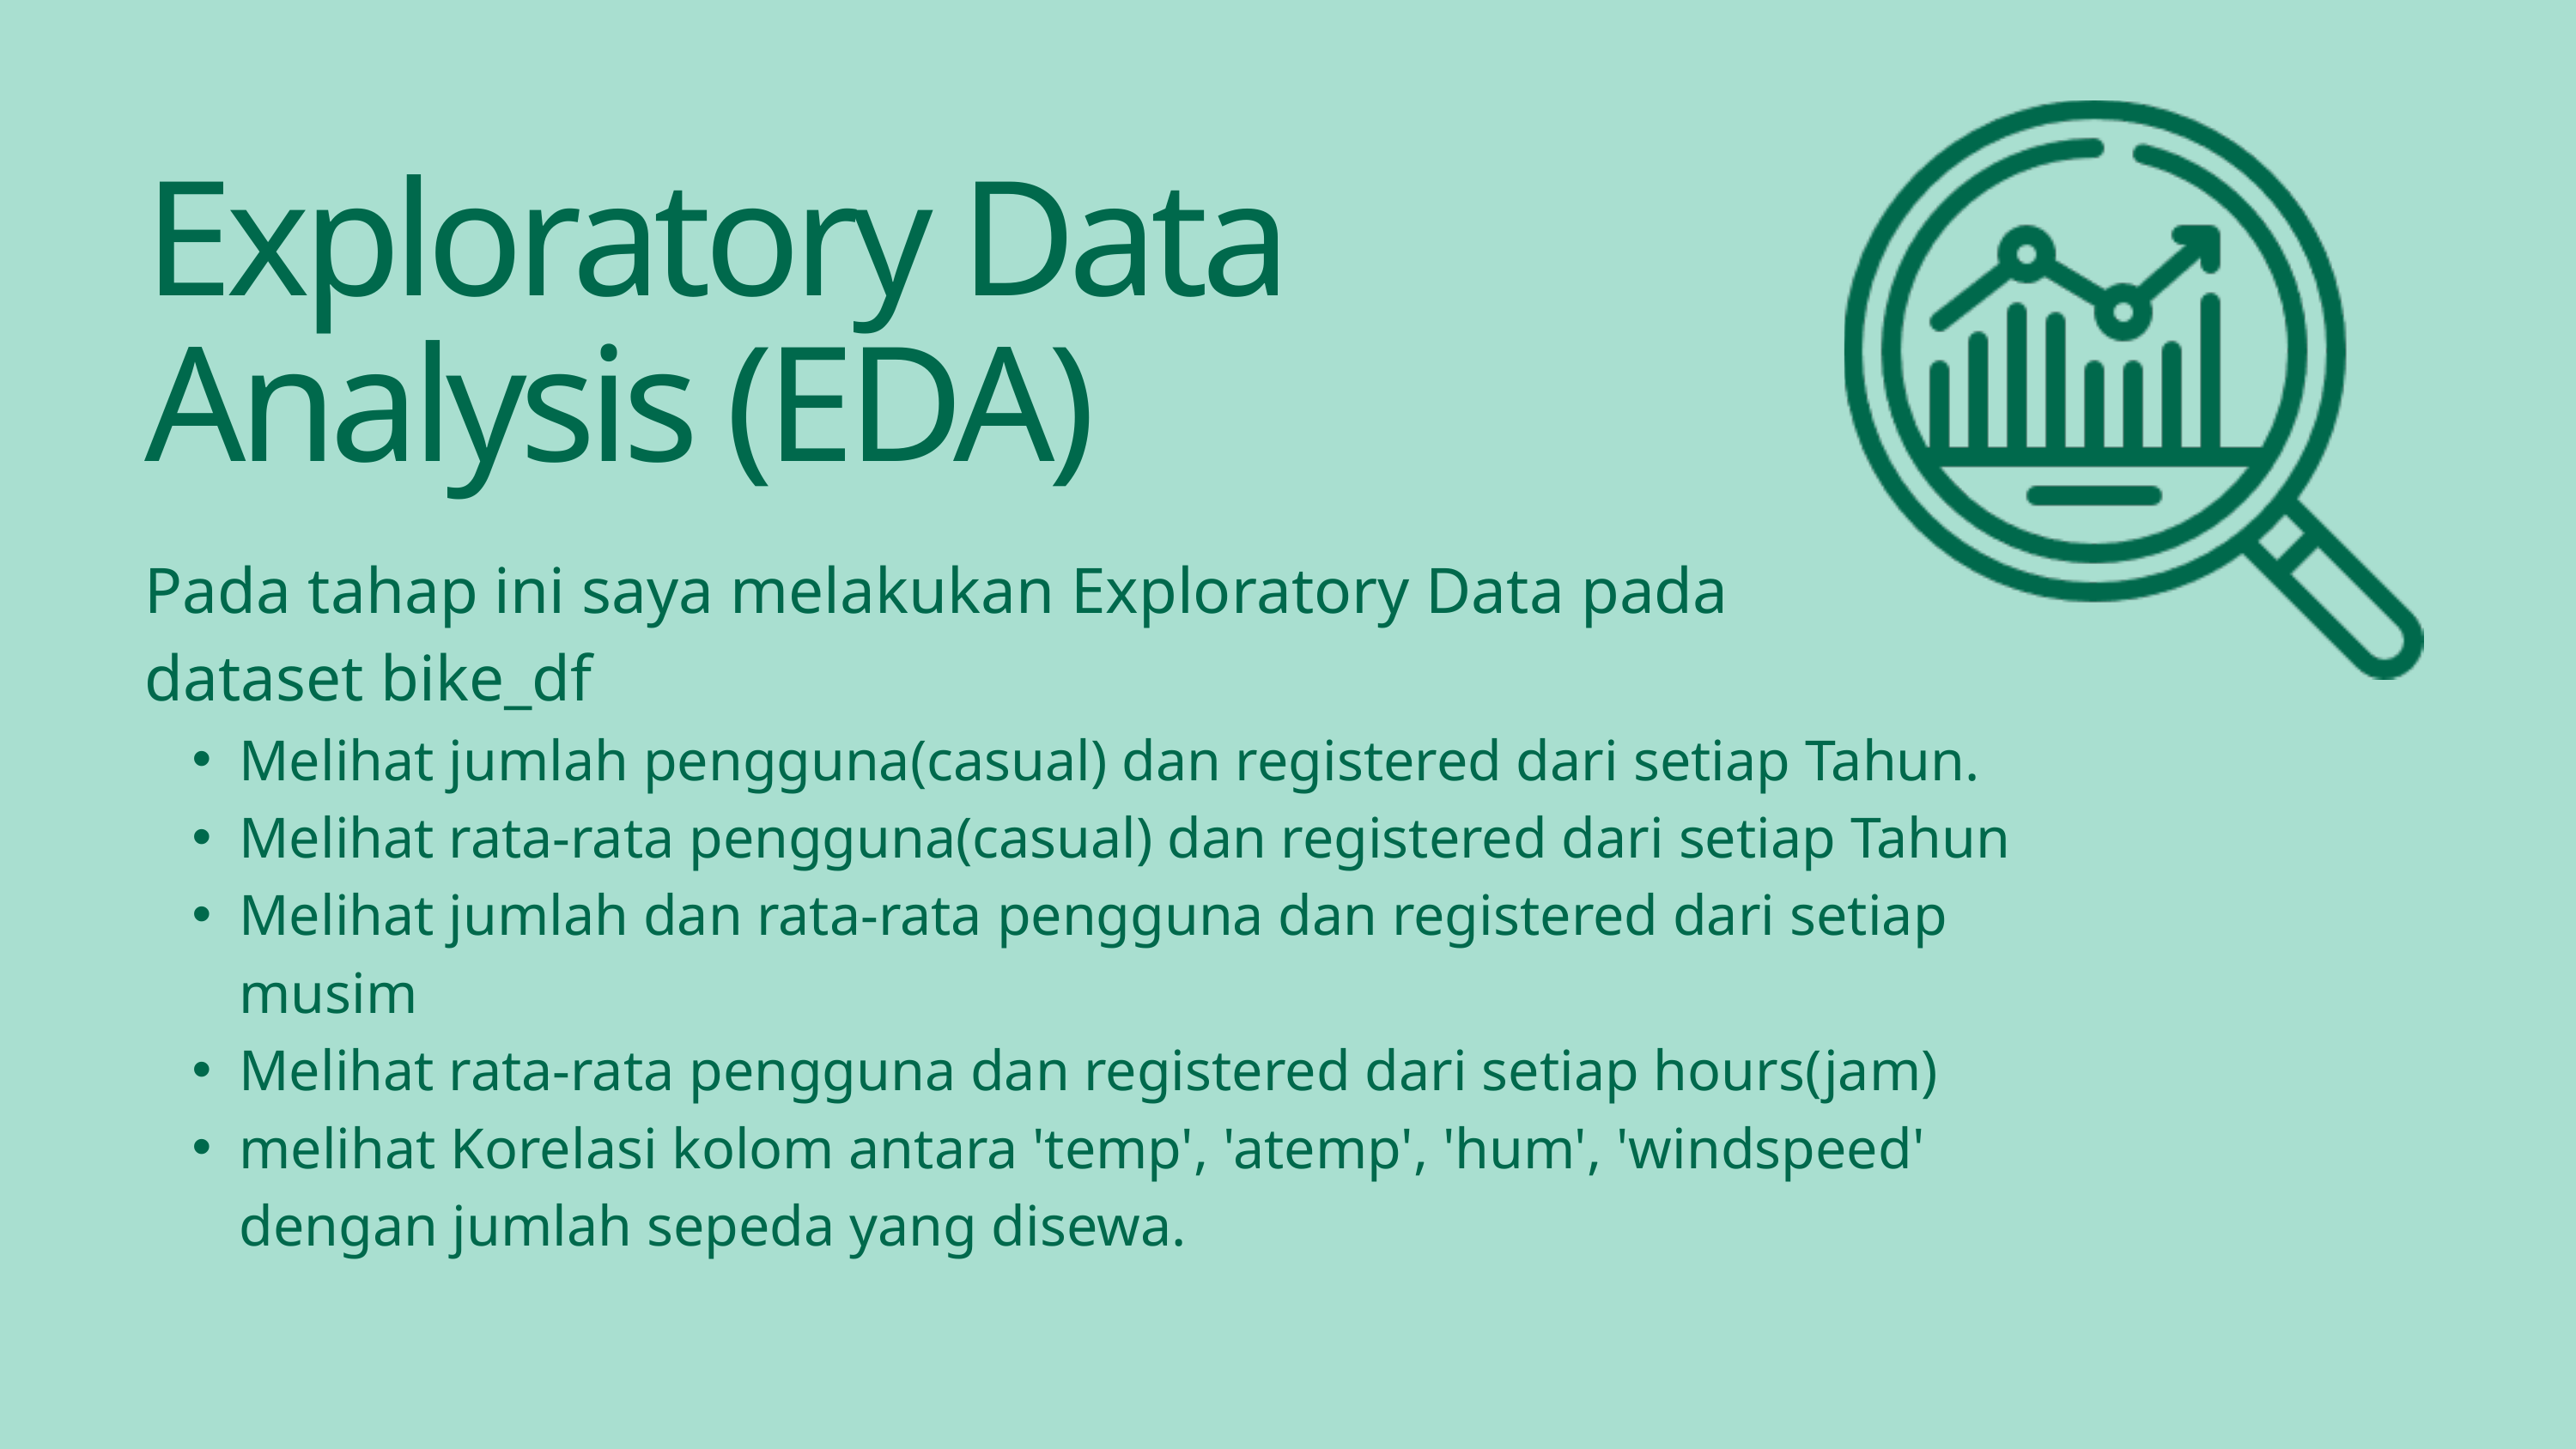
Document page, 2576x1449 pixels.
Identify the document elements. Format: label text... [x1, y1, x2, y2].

text_box [1844, 100, 2424, 681]
text_box Pada tahap ini saya melakukan Exploratory Data pada dataset bike_df Melihat jumlah pengguna(casual) dan registered dari setiap Tahun. Melihat rata-rata pengguna(casual) dan registered dari setiap Tahun Melihat jumlah dan rata-rata pengguna dan registered dari setiap musim Melihat rata-rata pengguna dan registered dari setiap hours(jam) melihat Korelasi kolom antara 'temp', 'atemp', 'hum', 'windspeed' dengan jumlah sepeda yang disewa. [144, 538, 2135, 1422]
text_box Exploratory Data Analysis (EDA) [144, 161, 1332, 494]
